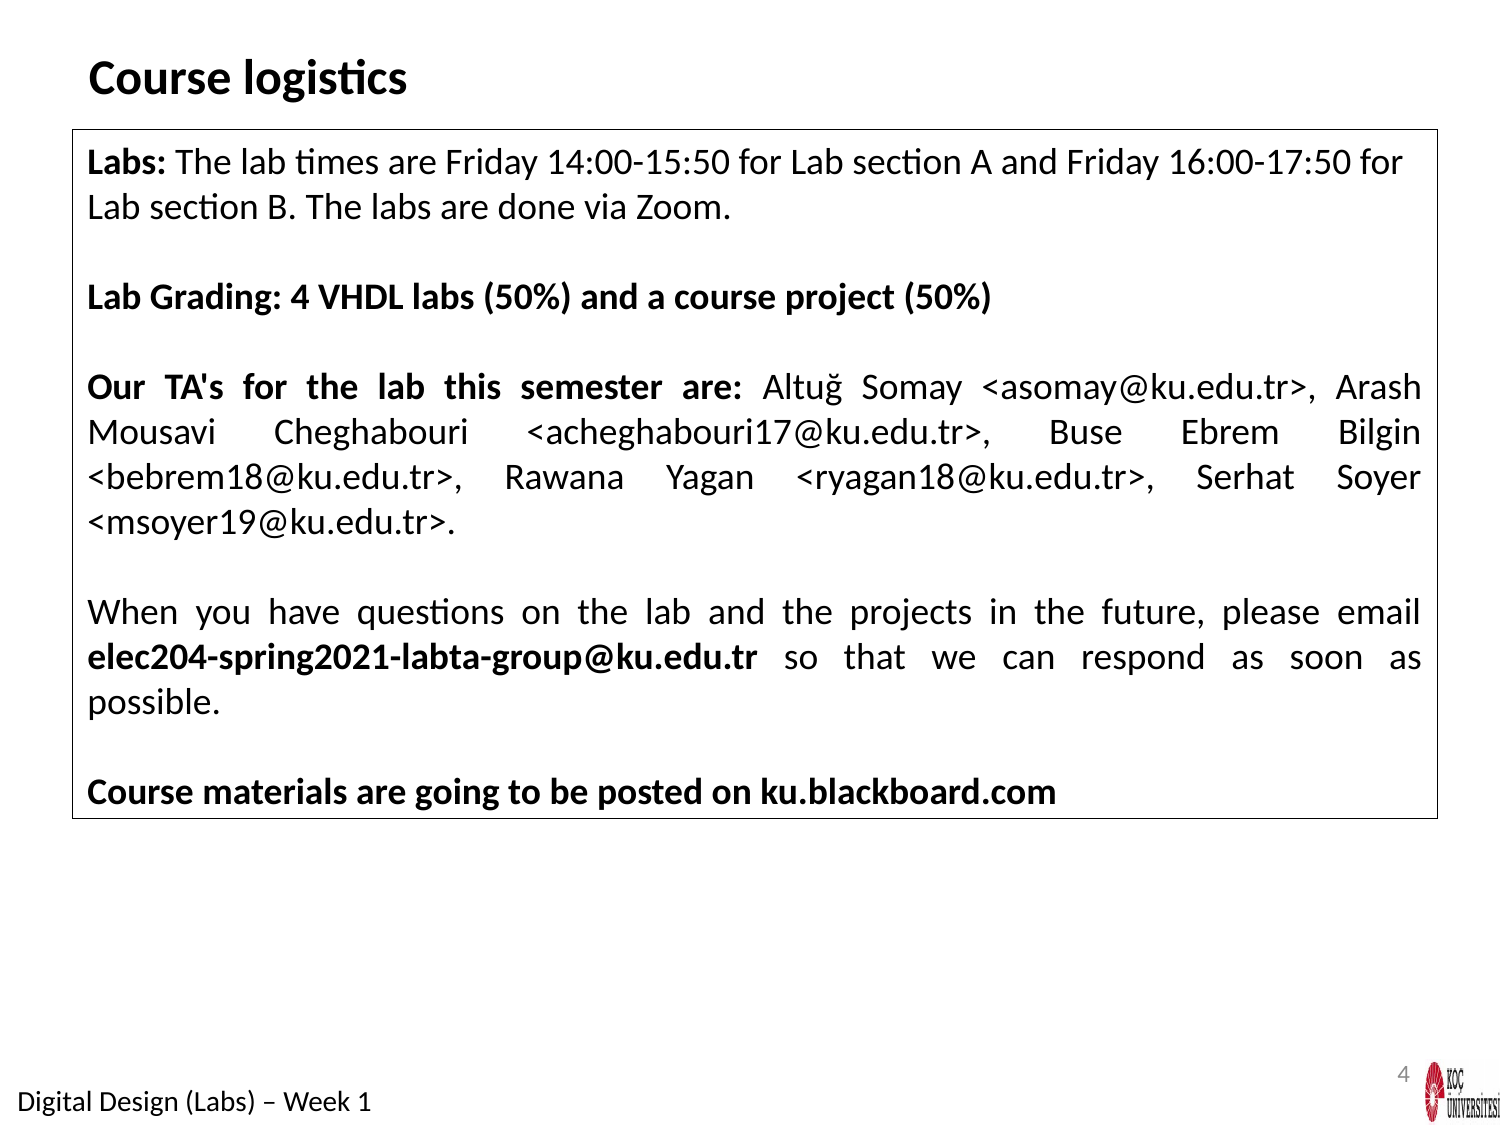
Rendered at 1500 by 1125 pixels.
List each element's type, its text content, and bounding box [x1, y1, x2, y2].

text_box Course logistics [74, 37, 423, 113]
text_box Digital Design (Labs) – Week 1 [2, 1074, 387, 1125]
slide_number 4 [1074, 1042, 1425, 1103]
text_box Labs: The lab times are Friday 14:00-15:50 for Lab section A and Friday 16:00-17:50 for Lab section B. The labs are done via Zoom. Lab Grading: 4 VHDL labs (50%) and a course project (50%) Our TA's for the lab this semester are: Altuğ Somay <asomay@ku.edu.tr>, Arash Mousavi Cheghabouri <acheghabouri17@ku.edu.tr>, Buse Ebrem Bilgin <bebrem18@ku.edu.tr>, Rawana Yagan <ryagan18@ku.edu.tr>, Serhat Soyer <msoyer19@ku.edu.tr>. When you have questions on the lab and the projects in the future, please email elec204-spring2021-labta-group@ku.edu.tr so that we can respond as soon as possible. Course materials are going to be posted on ku.blackboard.com [72, 129, 1438, 819]
picture [1424, 1058, 1500, 1125]
